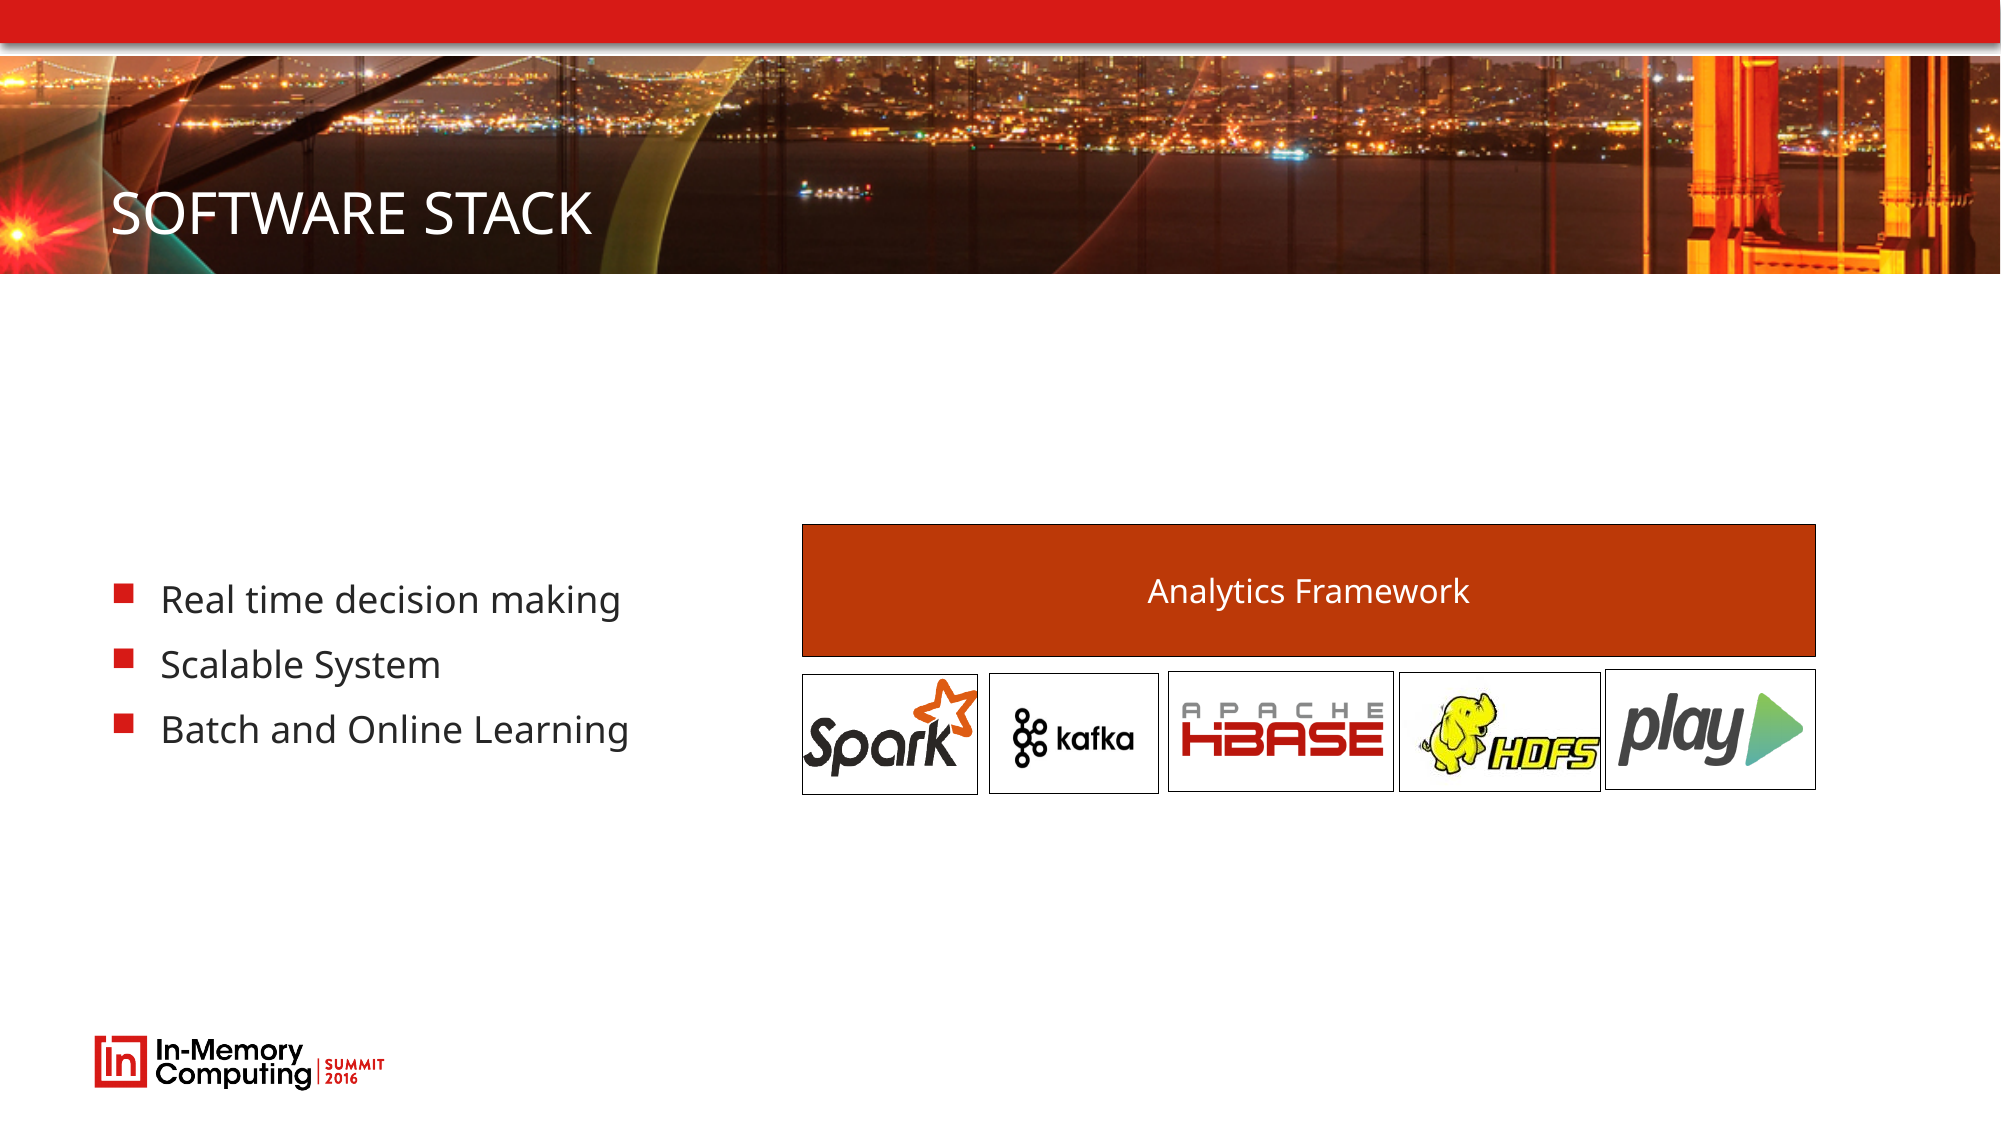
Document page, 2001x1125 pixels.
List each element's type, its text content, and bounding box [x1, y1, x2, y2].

picture [0, 56, 2001, 274]
list Real time decision making Scalable System Batch and Online Learning [95, 365, 985, 962]
picture [77, 1017, 410, 1106]
title SOFTWARE STACK [95, 91, 1905, 254]
text_box Analytics Framework [801, 522, 1817, 658]
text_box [802, 668, 1816, 796]
